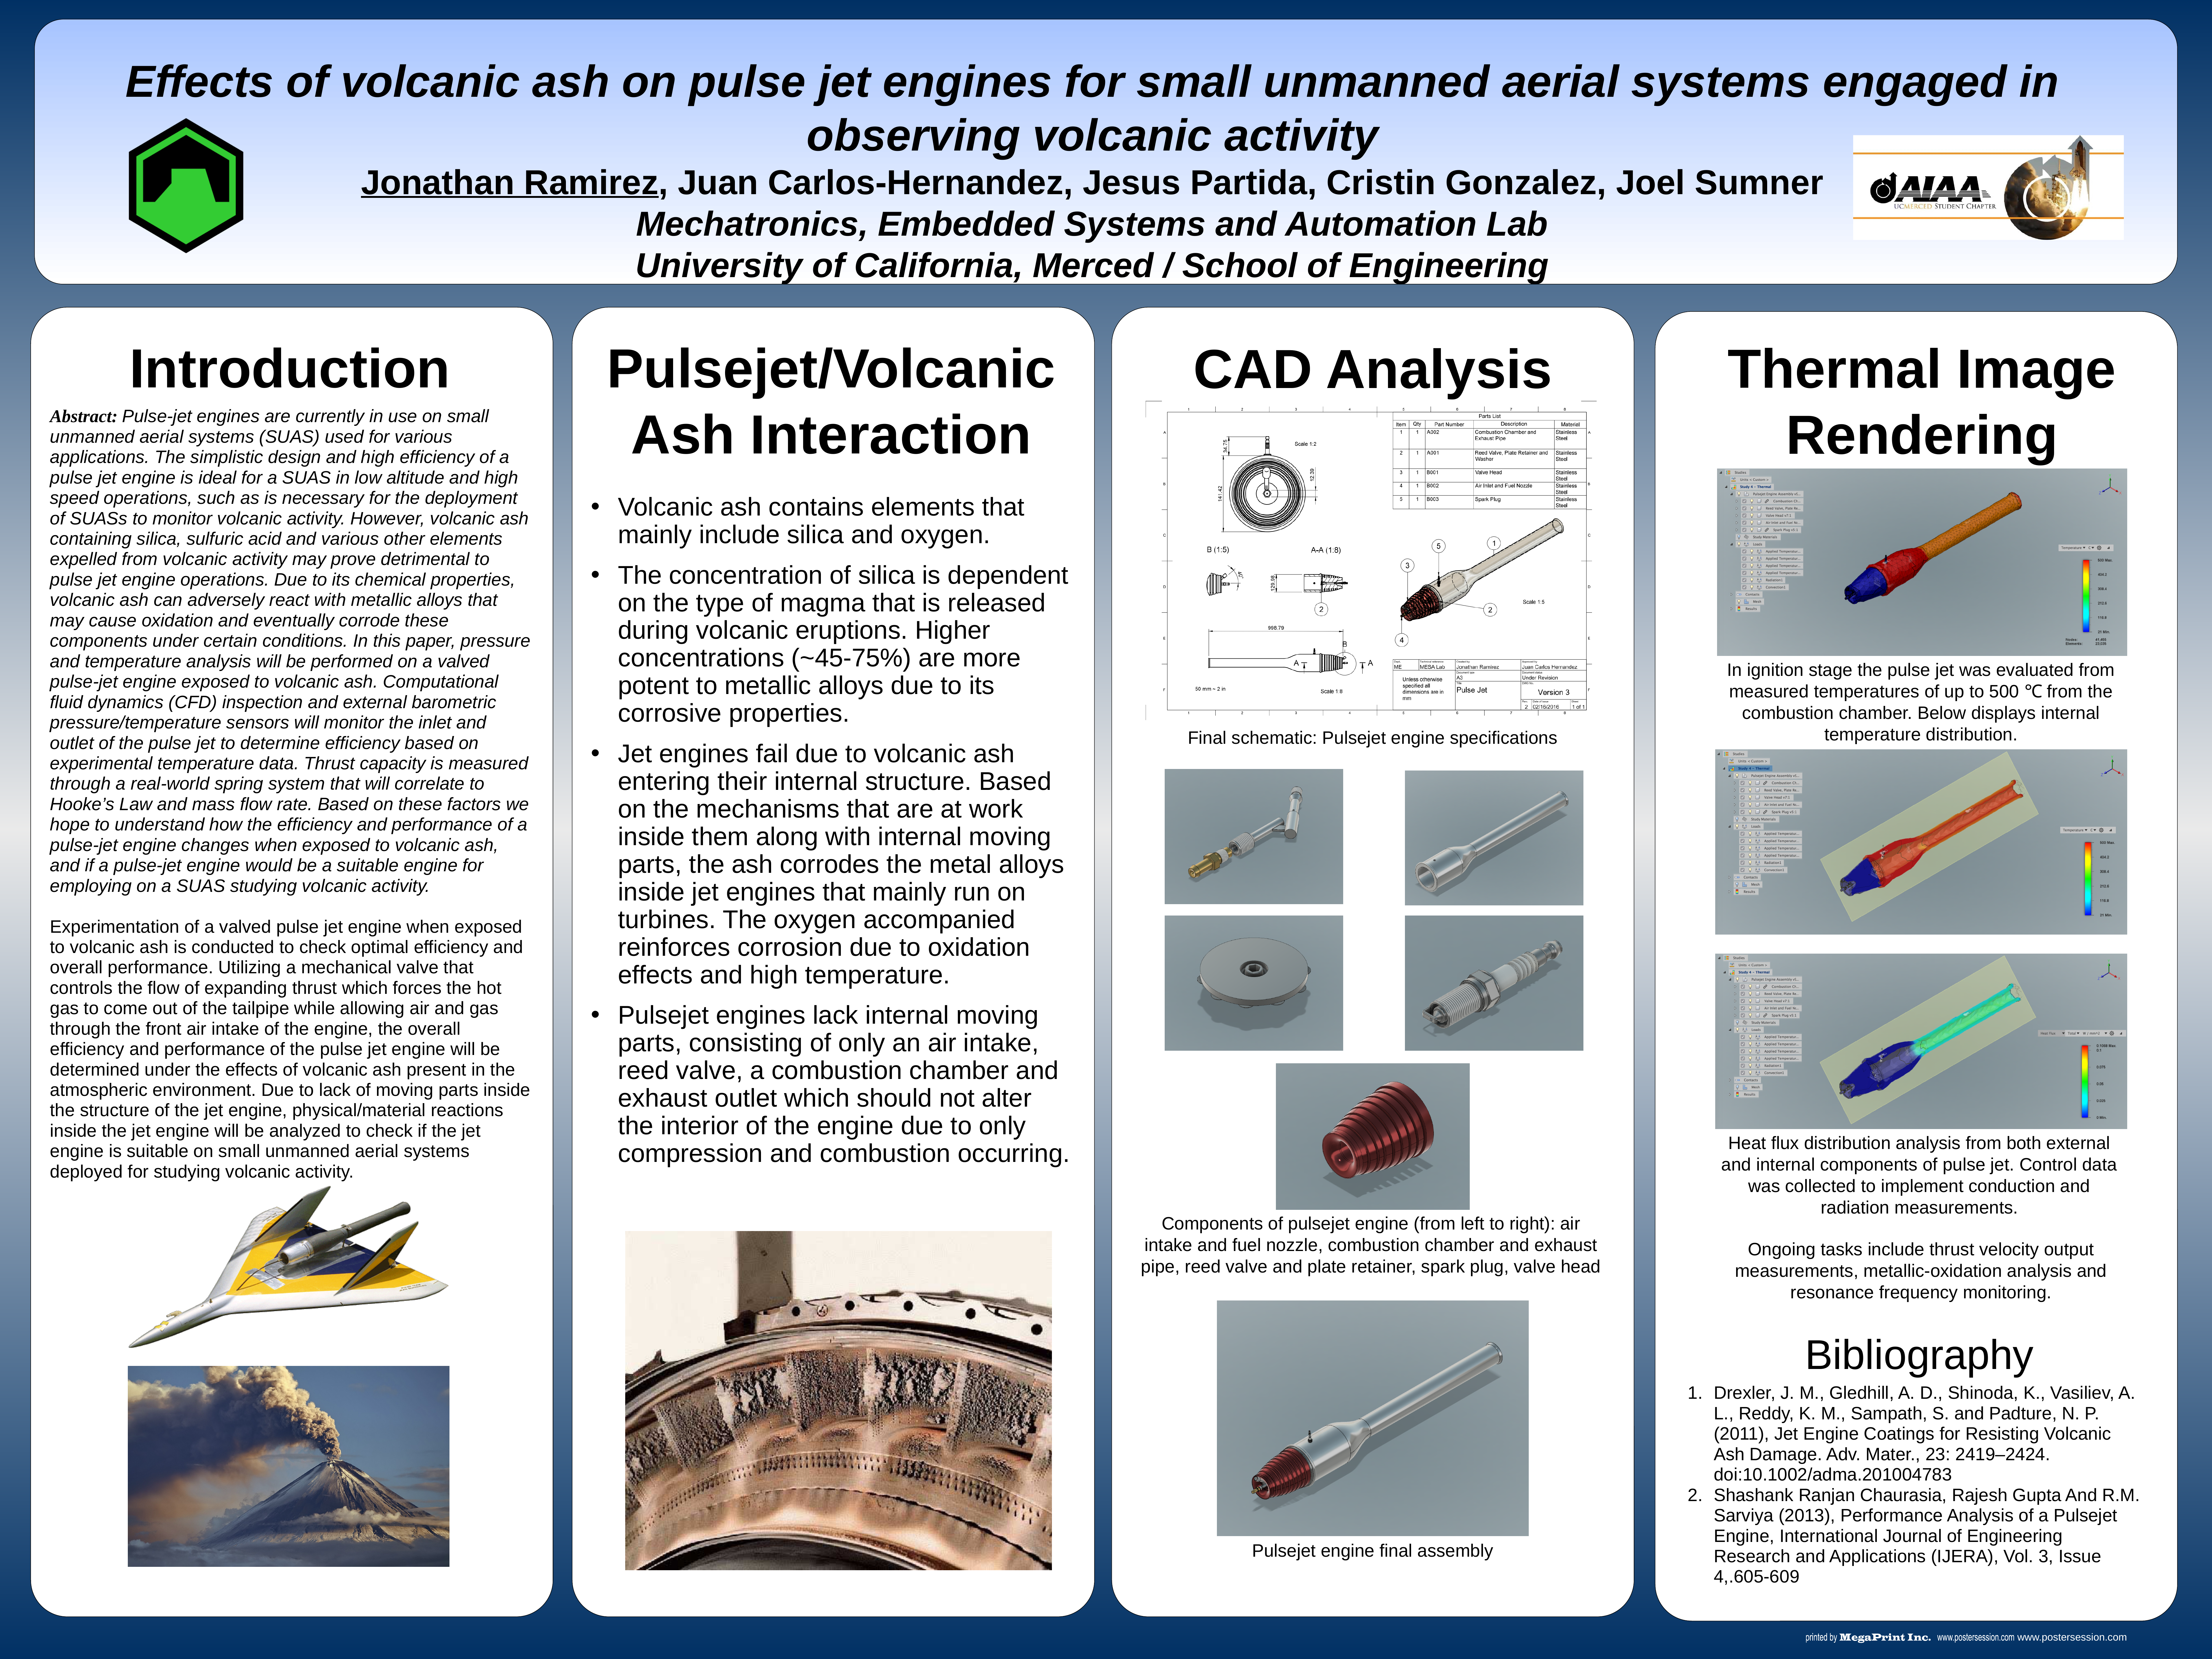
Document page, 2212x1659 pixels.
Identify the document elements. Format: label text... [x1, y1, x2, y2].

picture [625, 1231, 1052, 1571]
text_box Effects of volcanic ash on pulse jet engines for small unmanned aerial systems engaged in observing volcanic activity Jonathan Ramirez, Juan Carlos-Hernandez, Jesus Partida, Cristin Gonzalez, Joel Sumner Mechatronics, Embedded Systems and Automation Lab University of California, Merced / School of Engineering [61, 50, 2124, 287]
text_box In ignition stage the pulse jet was evaluated from measured temperatures of up to 500 ℃ from the combustion chamber. Below displays internal temperature distribution. [1715, 657, 2127, 747]
text_box Pulsejet/Volcanic Ash Interaction [583, 330, 1079, 467]
text_box [30, 307, 553, 1617]
text_box Abstract: Pulse-jet engines are currently in use on small unmanned aerial systems (SUAS) used for various applications. The simplistic design and high efficiency of a pulse jet engine is ideal for a SUAS in low altitude and high speed operations, such as is necessary for the deployment of SUASs to monitor volcanic activity. However, volcanic ash containing silica, sulfuric acid and various other elements expelled from volcanic activity may prove detrimental to pulse jet engine operations. Due to its chemical properties, volcanic ash can adversely react with metallic alloys that may cause oxidation and eventually corrode these components under certain conditions. In this paper, pressure and temperature analysis will be performed on a valved pulse-jet engine exposed to volcanic ash. Computational fluid dynamics (CFD) inspection and external barometric pressure/temperature sensors will monitor the inlet and outlet of the pulse jet to determine efficiency based on experimental temperature data. Thrust capacity is measured through a real-world spring system that will correlate to Hooke’s Law and mass flow rate. Based on these factors we hope to understand how the efficiency and performance of a pulse-jet engine changes when exposed to volcanic ash, and if a pulse-jet engine would be a suitable engine for employing on a SUAS studying volcanic activity. Experimentation of a valved pulse jet engine when exposed to volcanic ash is conducted to check optimal efficiency and overall performance. Utilizing a mechanical valve that controls the flow of expanding thrust which forces the hot gas to come out of the tailpipe while allowing air and gas through the front air intake of the engine, the overall efficiency and performance of the pulse jet engine will be determined under the effects of volcanic ash present in the atmospheric environment. Due to lack of moving parts inside the structure of the jet engine, physical/material reactions inside the jet engine will be analyzed to check if the jet engine is suitable on small unmanned aerial systems deployed for studying volcanic activity. [45, 404, 538, 1184]
text_box [1655, 311, 2178, 1621]
picture [1164, 916, 1343, 1051]
picture [128, 117, 244, 254]
picture [128, 1366, 449, 1567]
picture [1405, 771, 1583, 906]
text_box Volcanic ash contains elements that mainly include silica and oxygen. The concentration of silica is dependent on the type of magma that is released during volcanic eruptions. Higher concentrations (~45-75%) are more potent to metallic alloys due to its corrosive properties. Jet engines fail due to volcanic ash entering their internal structure. Based on the mechanisms that are at work inside them along with internal moving parts, the ash corrodes the metal alloys inside jet engines that mainly run on turbines. The oxygen accompanied reinforces corrosion due to oxidation effects and high temperature. Pulsejet engines lack internal moving parts, consisting of only an air intake, reed valve, a combustion chamber and exhaust outlet which should not alter the interior of the engine due to only compression and combustion occurring. [586, 491, 1079, 1170]
picture [1853, 135, 2124, 240]
picture [1405, 916, 1583, 1051]
picture [1717, 469, 2127, 656]
text_box [572, 307, 1095, 1617]
text_box Thermal Image Rendering [1674, 330, 2170, 467]
picture [1276, 1063, 1470, 1210]
text_box Ongoing tasks include thrust velocity output measurements, metallic-oxidation analysis and resonance frequency monitoring. [1715, 1235, 2127, 1304]
text_box CAD Analysis [1125, 331, 1621, 402]
picture [128, 1182, 449, 1350]
picture [1217, 1300, 1529, 1536]
picture [1145, 401, 1597, 720]
text_box Pulsejet engine final assembly [1162, 1536, 1583, 1563]
text_box [1112, 307, 1634, 1617]
text_box Heat flux distribution analysis from both external and internal components of pulse jet. Control data was collected to implement conduction and radiation measurements. [1715, 1131, 2124, 1220]
text_box Final schematic: Pulsejet engine specifications [1162, 724, 1583, 750]
picture [1164, 769, 1343, 904]
text_box Components of pulsejet engine (from left to right): air intake and fuel nozzle, combustion chamber and exhaust pipe, reed valve and plate retainer, spark plug, valve head [1132, 1210, 1610, 1279]
text_box Introduction [42, 330, 538, 401]
picture [1715, 954, 2127, 1129]
text_box [34, 19, 2178, 284]
text_box Drexler, J. M., Gledhill, A. D., Shinoda, K., Vasiliev, A. L., Reddy, K. M., Sampath, S. and Padture, N. P. (2011), Jet Engine Coatings for Resisting Volcanic Ash Damage. Adv. Mater., 23: 2419–2424. doi:10.1002/adma.201004783 Shashank Ranjan Chaurasia, Rajesh Gupta And R.M. Sarviya (2013), Performance Analysis of a Pulsejet Engine, International Journal of Engineering Research and Applications (IJERA), Vol. 3, Issue 4,.605-609 [1684, 1381, 2148, 1630]
text_box Bibliography [1715, 1325, 2124, 1380]
picture [1715, 749, 2127, 935]
